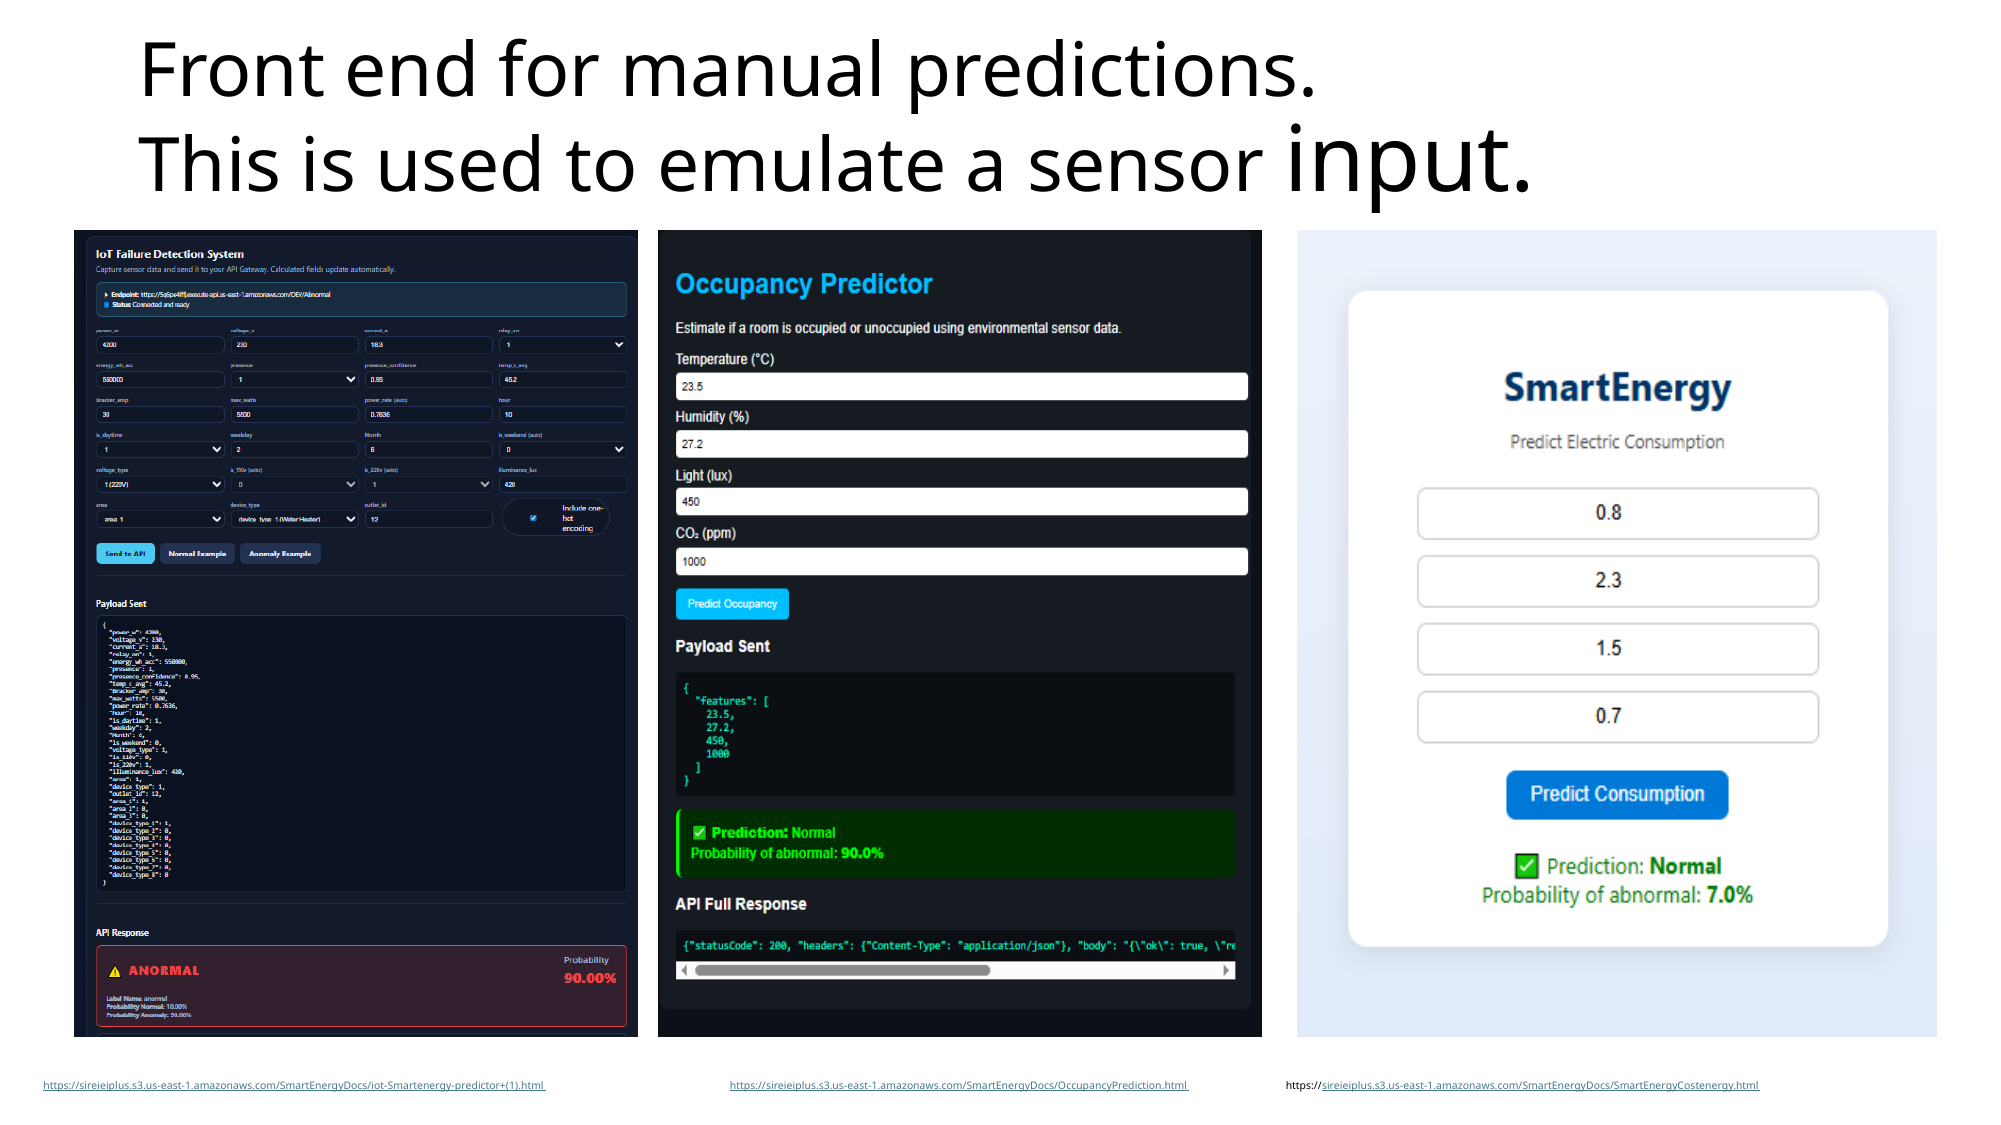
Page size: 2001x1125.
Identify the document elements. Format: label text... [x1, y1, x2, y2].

title Front end for manual predictions. This is used to emulate a sensor input. [123, 12, 1849, 231]
text_box https://sireieiplus.s3.us-east-1.amazonaws.com/SmartEnergyDocs/OccupancyPrediction.html [1029, 1071, 1204, 1101]
picture [1297, 229, 1938, 1037]
picture [658, 229, 1262, 1037]
picture [73, 229, 638, 1037]
text_box https://sireieiplus.s3.us-east-1.amazonaws.com/SmartEnergyDocs/iot-Smartenergy-predictor+(1).html [28, 1071, 1029, 1101]
text_box https://sireieiplus.s3.us-east-1.amazonaws.com/SmartEnergyDocs/SmartEnergyCostenergy.html [1271, 1071, 1863, 1101]
